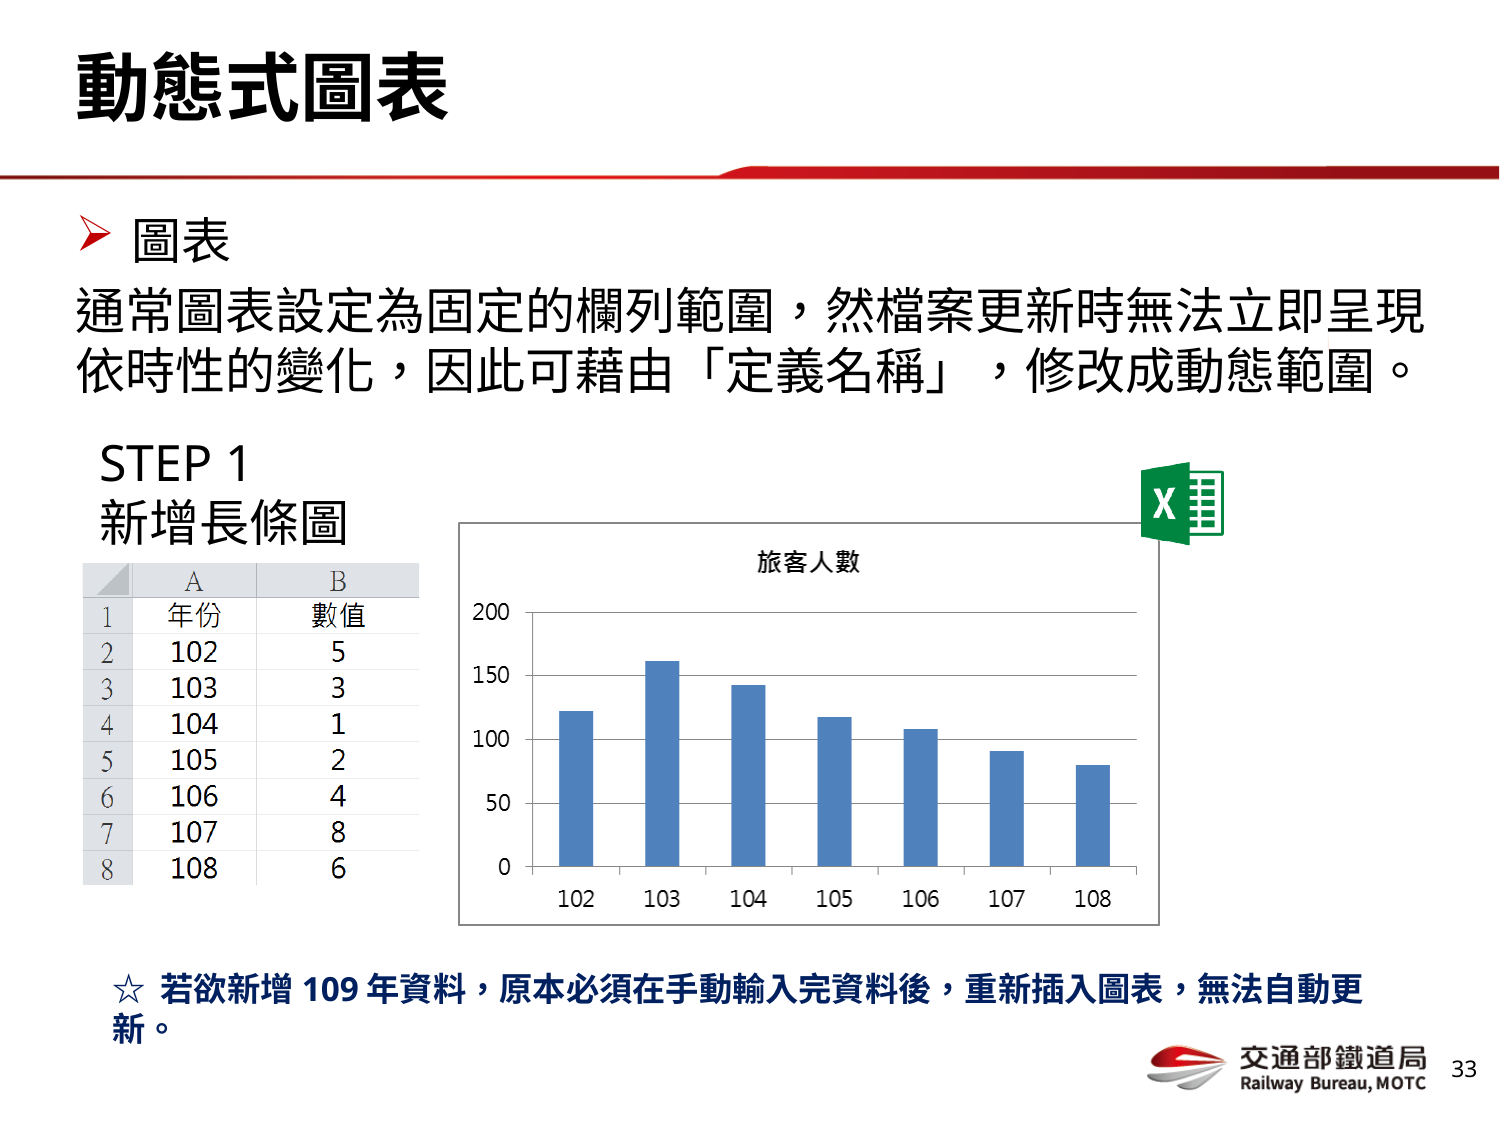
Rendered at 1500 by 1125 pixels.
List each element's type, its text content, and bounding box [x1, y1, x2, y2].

list 圖表 通常圖表設定為固定的欄列範圍，然檔案更新時無法立即呈現依時性的變化，因此可藉由「定義名稱」，修改成動態範圍。 [60, 202, 1454, 440]
text_box STEP 1 新增長條圖 [84, 423, 365, 559]
slide_number 32 [1142, 1039, 1493, 1100]
picture [0, 0, 1500, 1125]
text_box ☆ 若欲新增109年資料，原本必須在手動輸入完資料後，重新插入圖表，無法自動更新。 [97, 961, 1422, 1056]
title 動態式圖表 [60, 9, 1440, 163]
